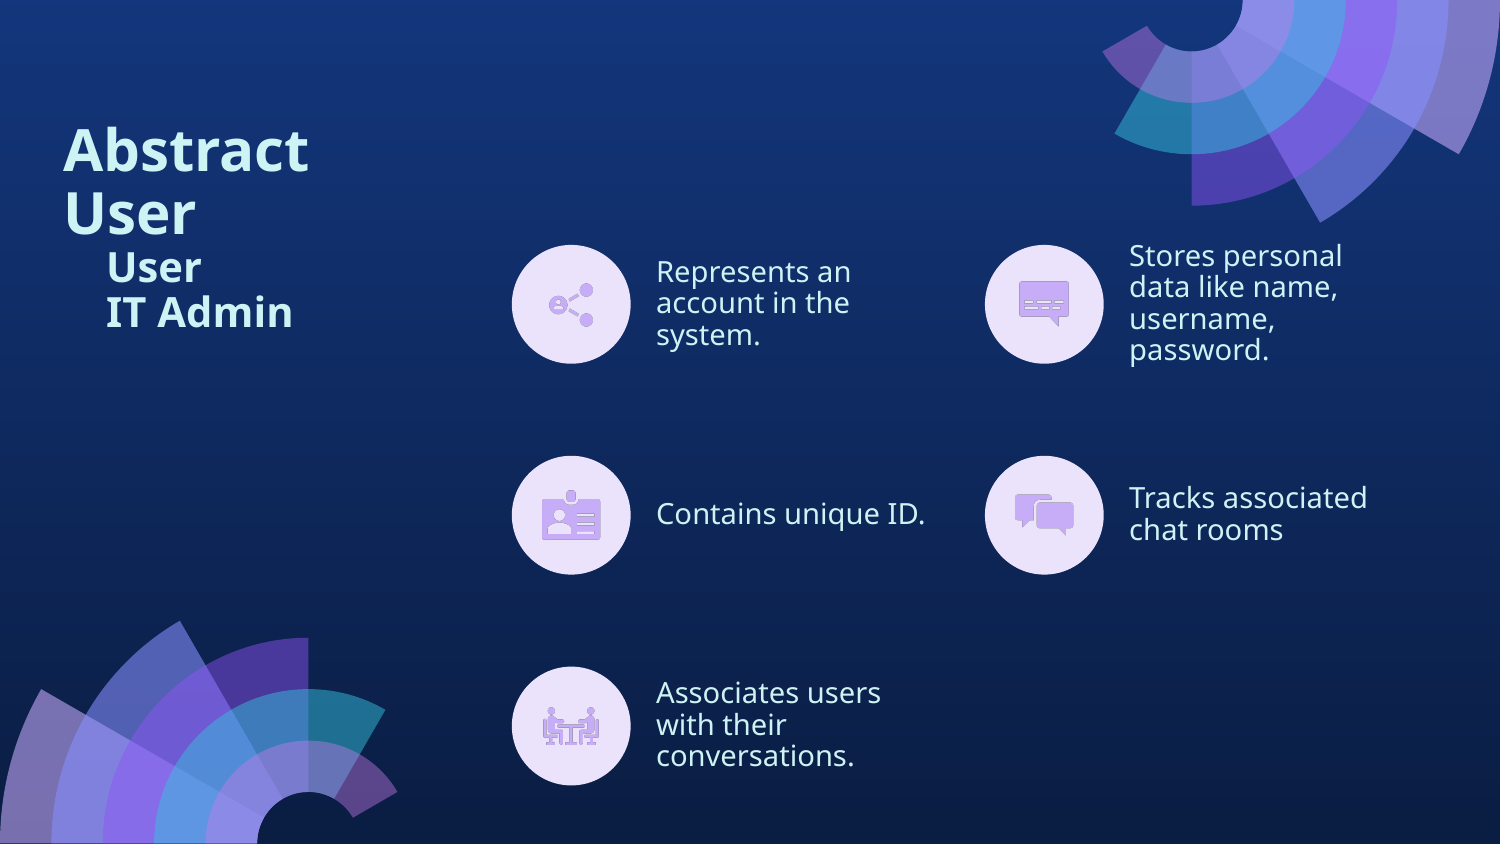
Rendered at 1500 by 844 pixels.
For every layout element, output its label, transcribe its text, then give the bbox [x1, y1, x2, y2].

title Abstract User User IT Admin [48, 62, 443, 396]
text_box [503, 244, 1418, 787]
